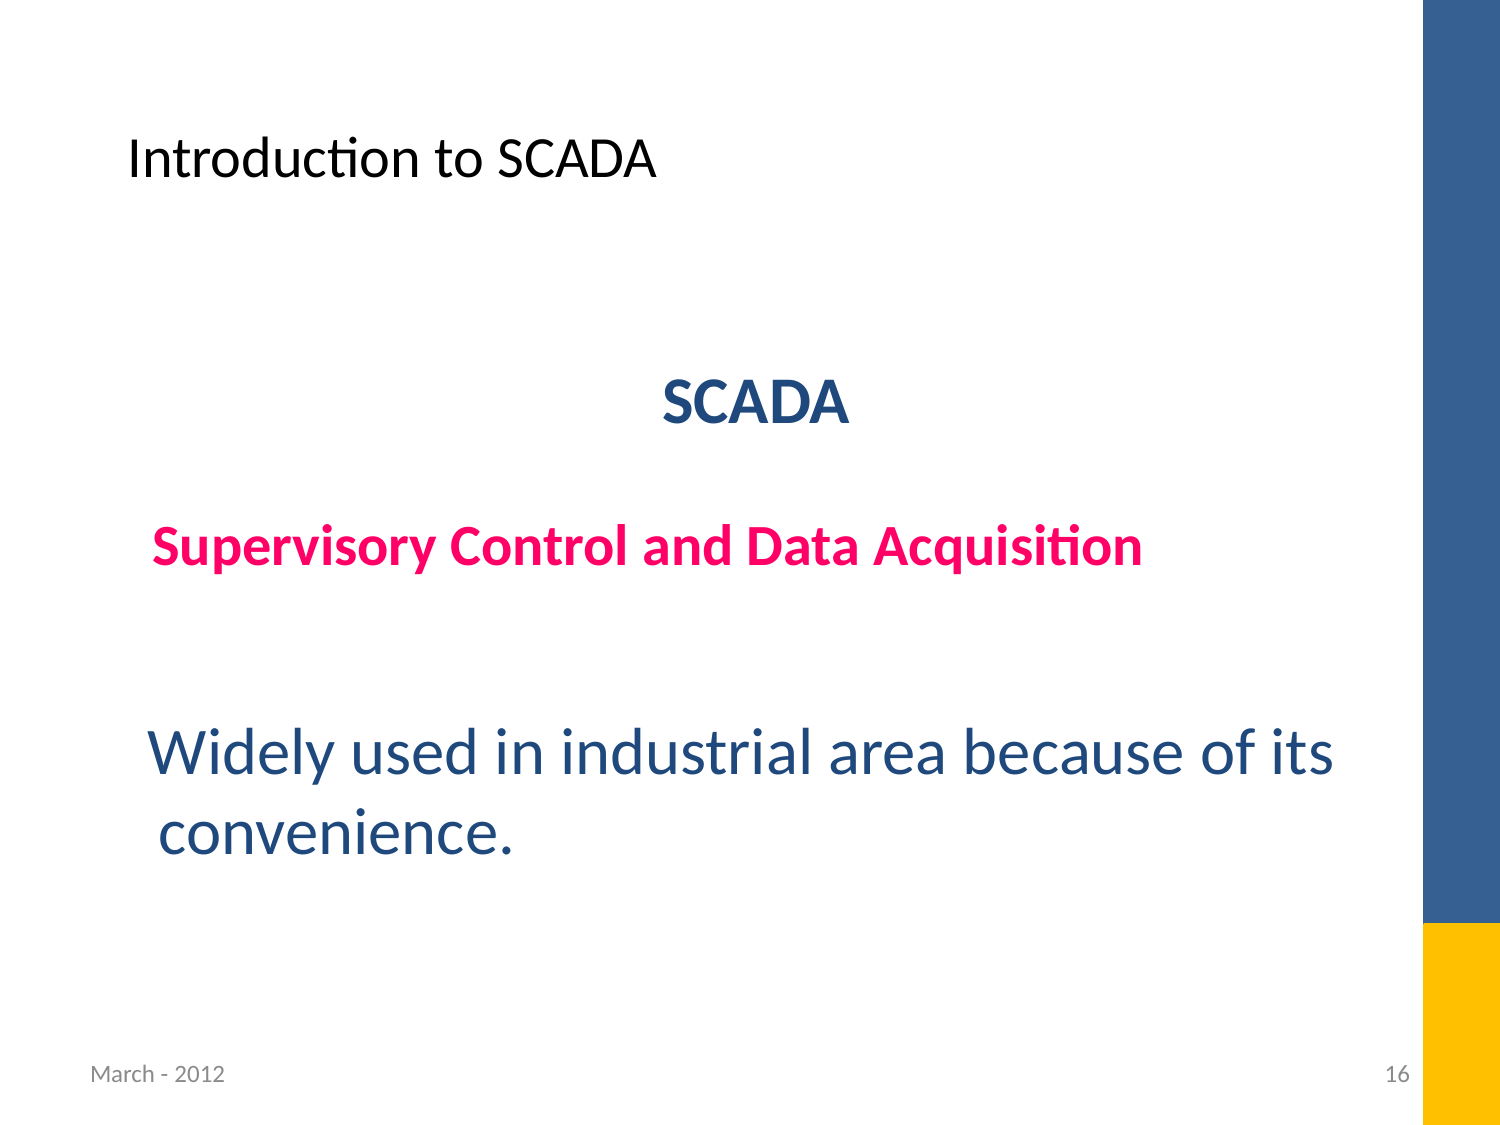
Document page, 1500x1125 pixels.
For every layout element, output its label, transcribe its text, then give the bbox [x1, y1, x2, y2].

slide_number March - 2012 [75, 1042, 425, 1103]
text_box [1423, 923, 1500, 1125]
text_box [1423, 0, 1500, 923]
list Widely used in industrial area because of its convenience. [87, 699, 1388, 963]
title Introduction to SCADA [112, 107, 1423, 200]
text_box SCADA Supervisory Control and Data Acquisition [137, 349, 1375, 585]
slide_number 16 [1074, 1042, 1425, 1103]
